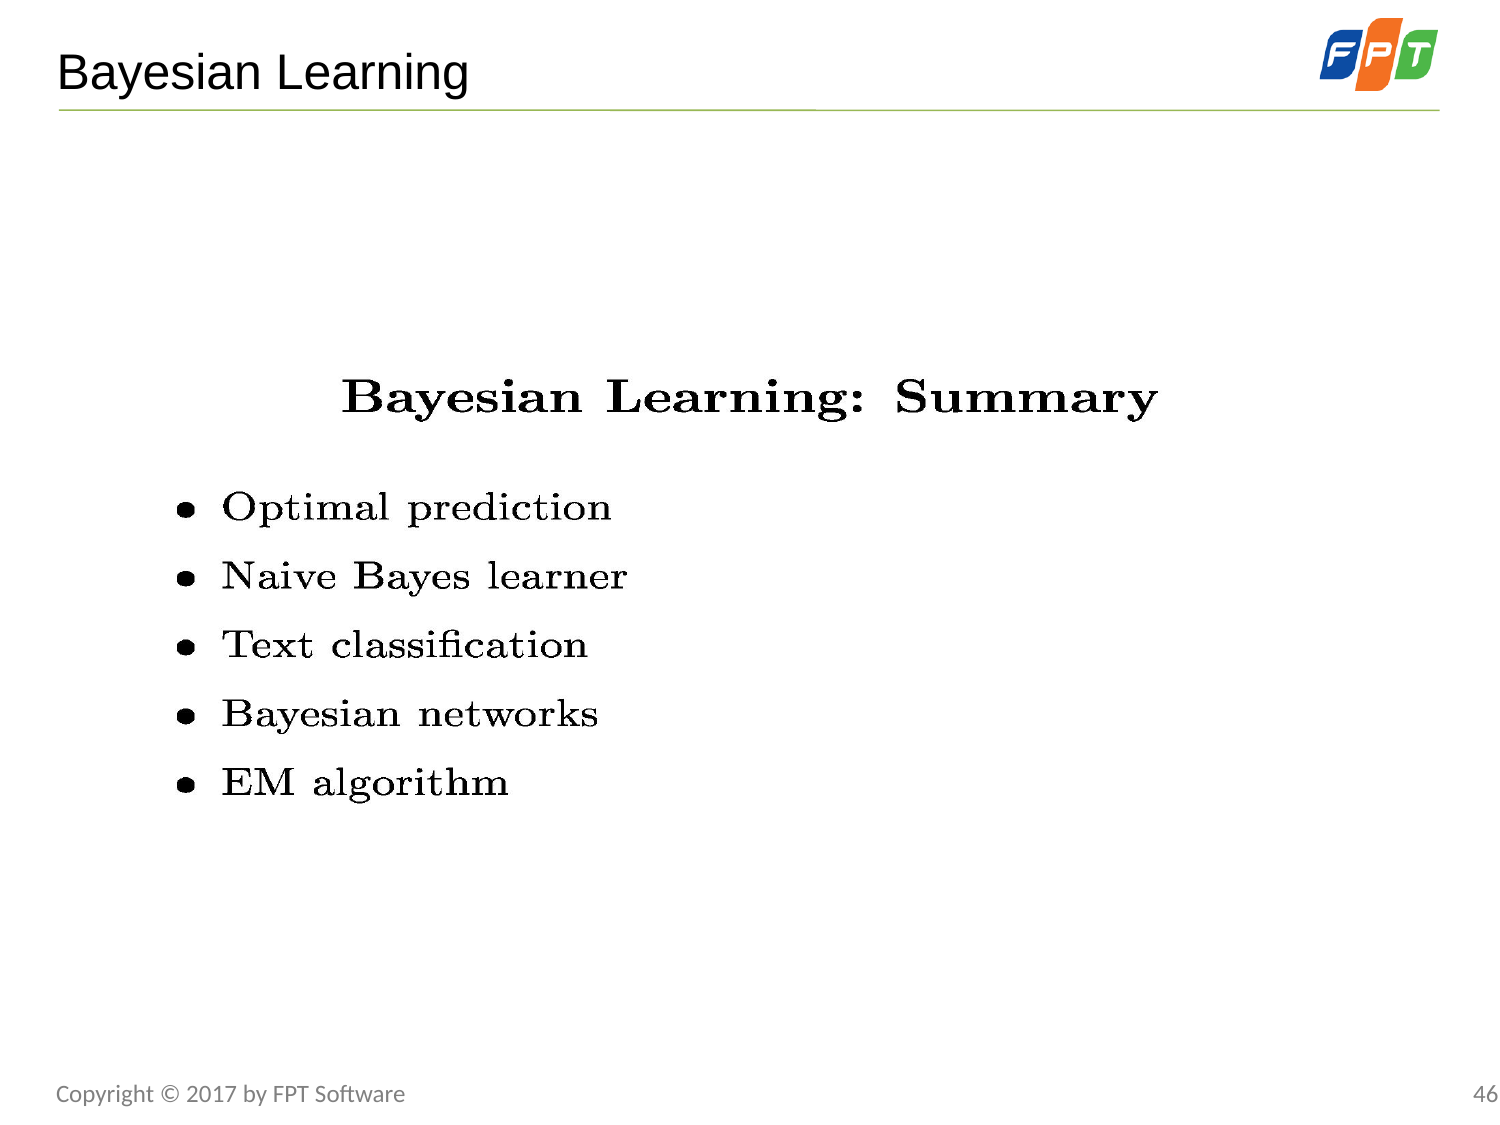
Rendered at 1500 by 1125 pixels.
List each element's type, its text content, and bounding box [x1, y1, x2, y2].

text_box Bayesian Learning [41, 38, 1295, 110]
picture [0, 111, 1500, 1079]
picture [1317, 16, 1439, 93]
